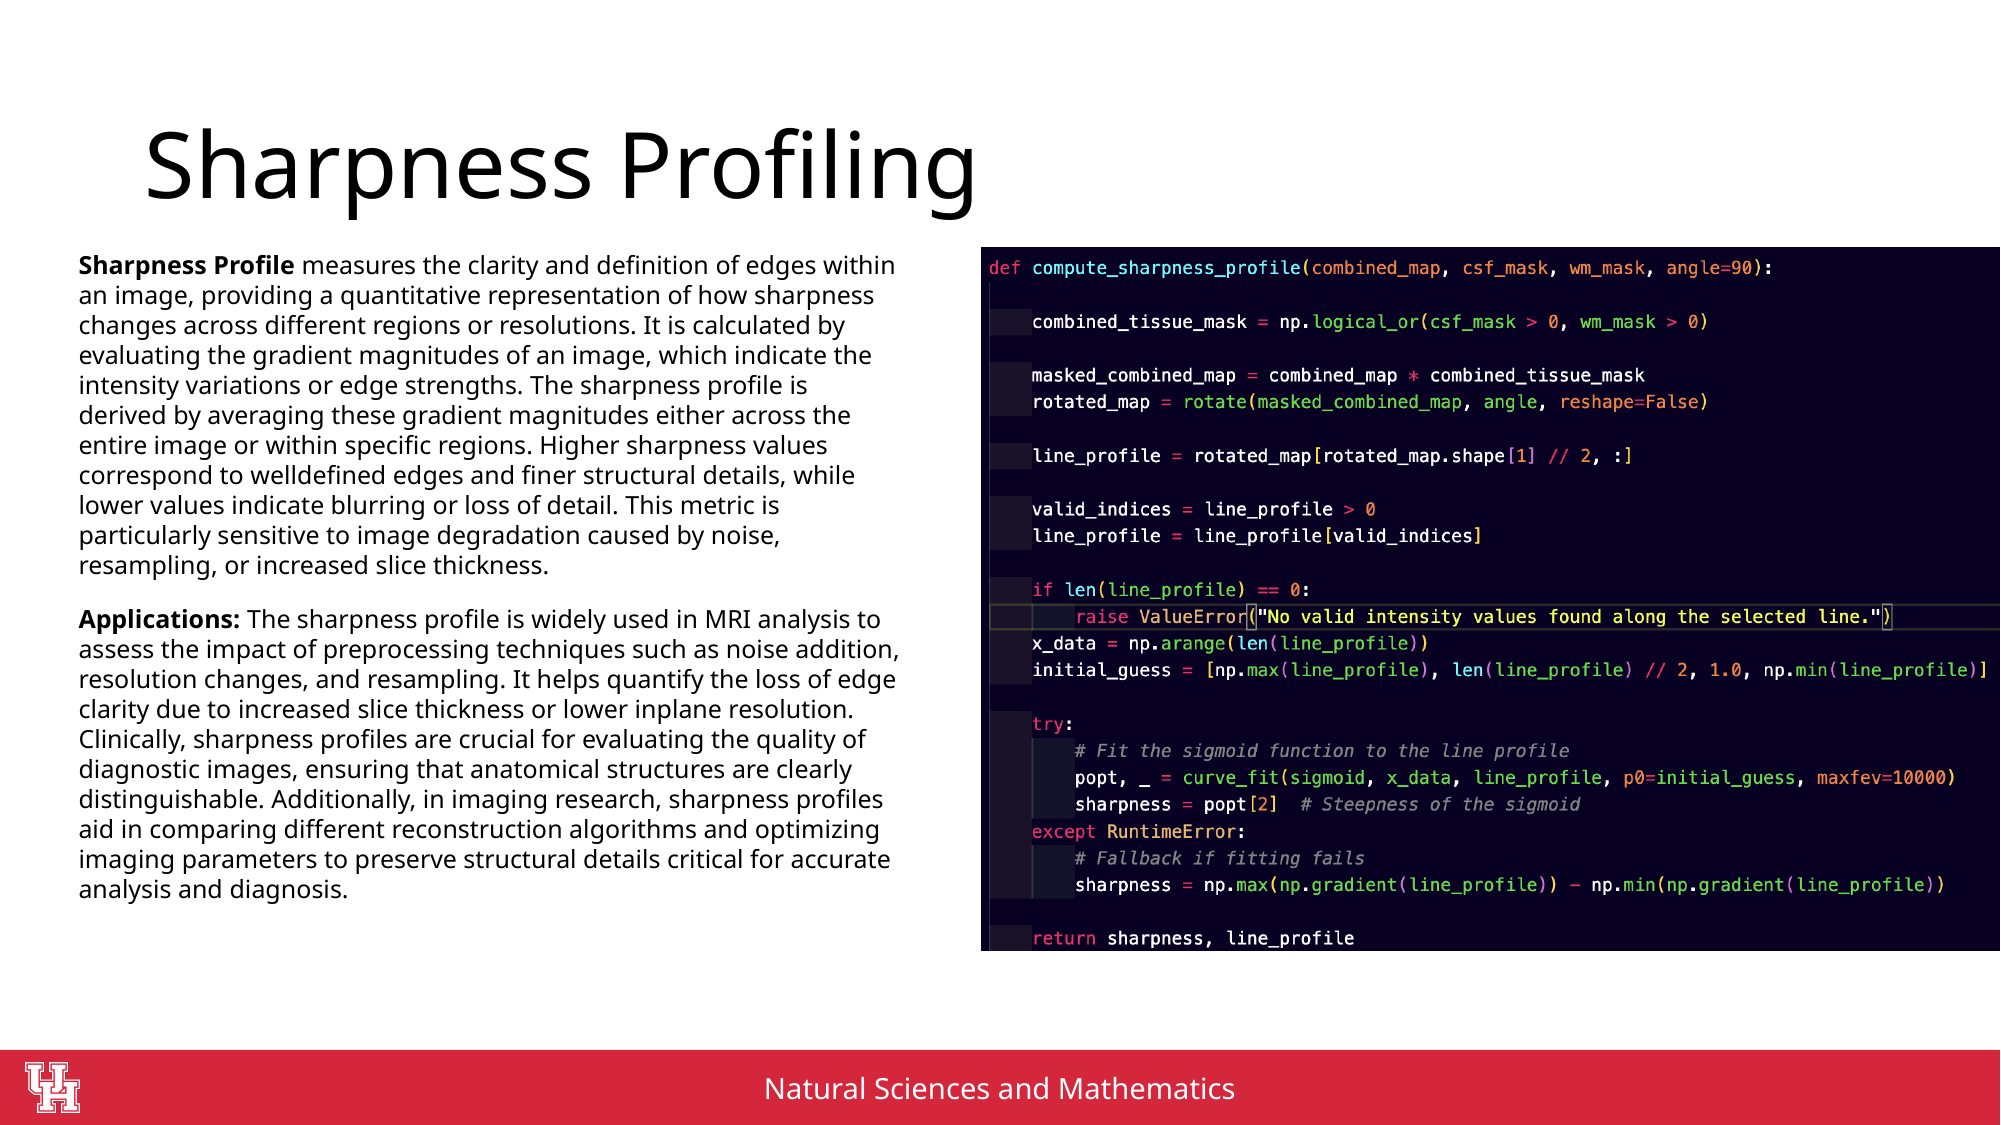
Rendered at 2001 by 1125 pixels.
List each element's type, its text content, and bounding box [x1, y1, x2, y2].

picture [25, 1062, 80, 1113]
picture [980, 247, 2000, 951]
list Sharpness Profile measures the clarity and definition of edges within an image, providing a quantitative representation of how sharpness changes across different regions or resolutions. It is calculated by evaluating the gradient magnitudes of an image, which indicate the intensity variations or edge strengths. The sharpness profile is derived by averaging these gradient magnitudes either across the entire image or within specific regions. Higher sharpness values correspond to welldefined edges and finer structural details, while lower values indicate blurring or loss of detail. This metric is particularly sensitive to image degradation caused by noise, resampling, or increased slice thickness. Applications: The sharpness profile is widely used in MRI analysis to assess the impact of preprocessing techniques such as noise addition, resolution changes, and resampling. It helps quantify the loss of edge clarity due to increased slice thickness or lower inplane resolution. Clinically, sharpness profiles are crucial for evaluating the quality of diagnostic images, ensuring that anatomical structures are clearly distinguishable. Additionally, in imaging research, sharpness profiles aid in comparing different reconstruction algorithms and optimizing imaging parameters to preserve structural details critical for accurate analysis and diagnosis. [70, 241, 912, 957]
title Sharpness Profiling [136, 59, 1863, 278]
